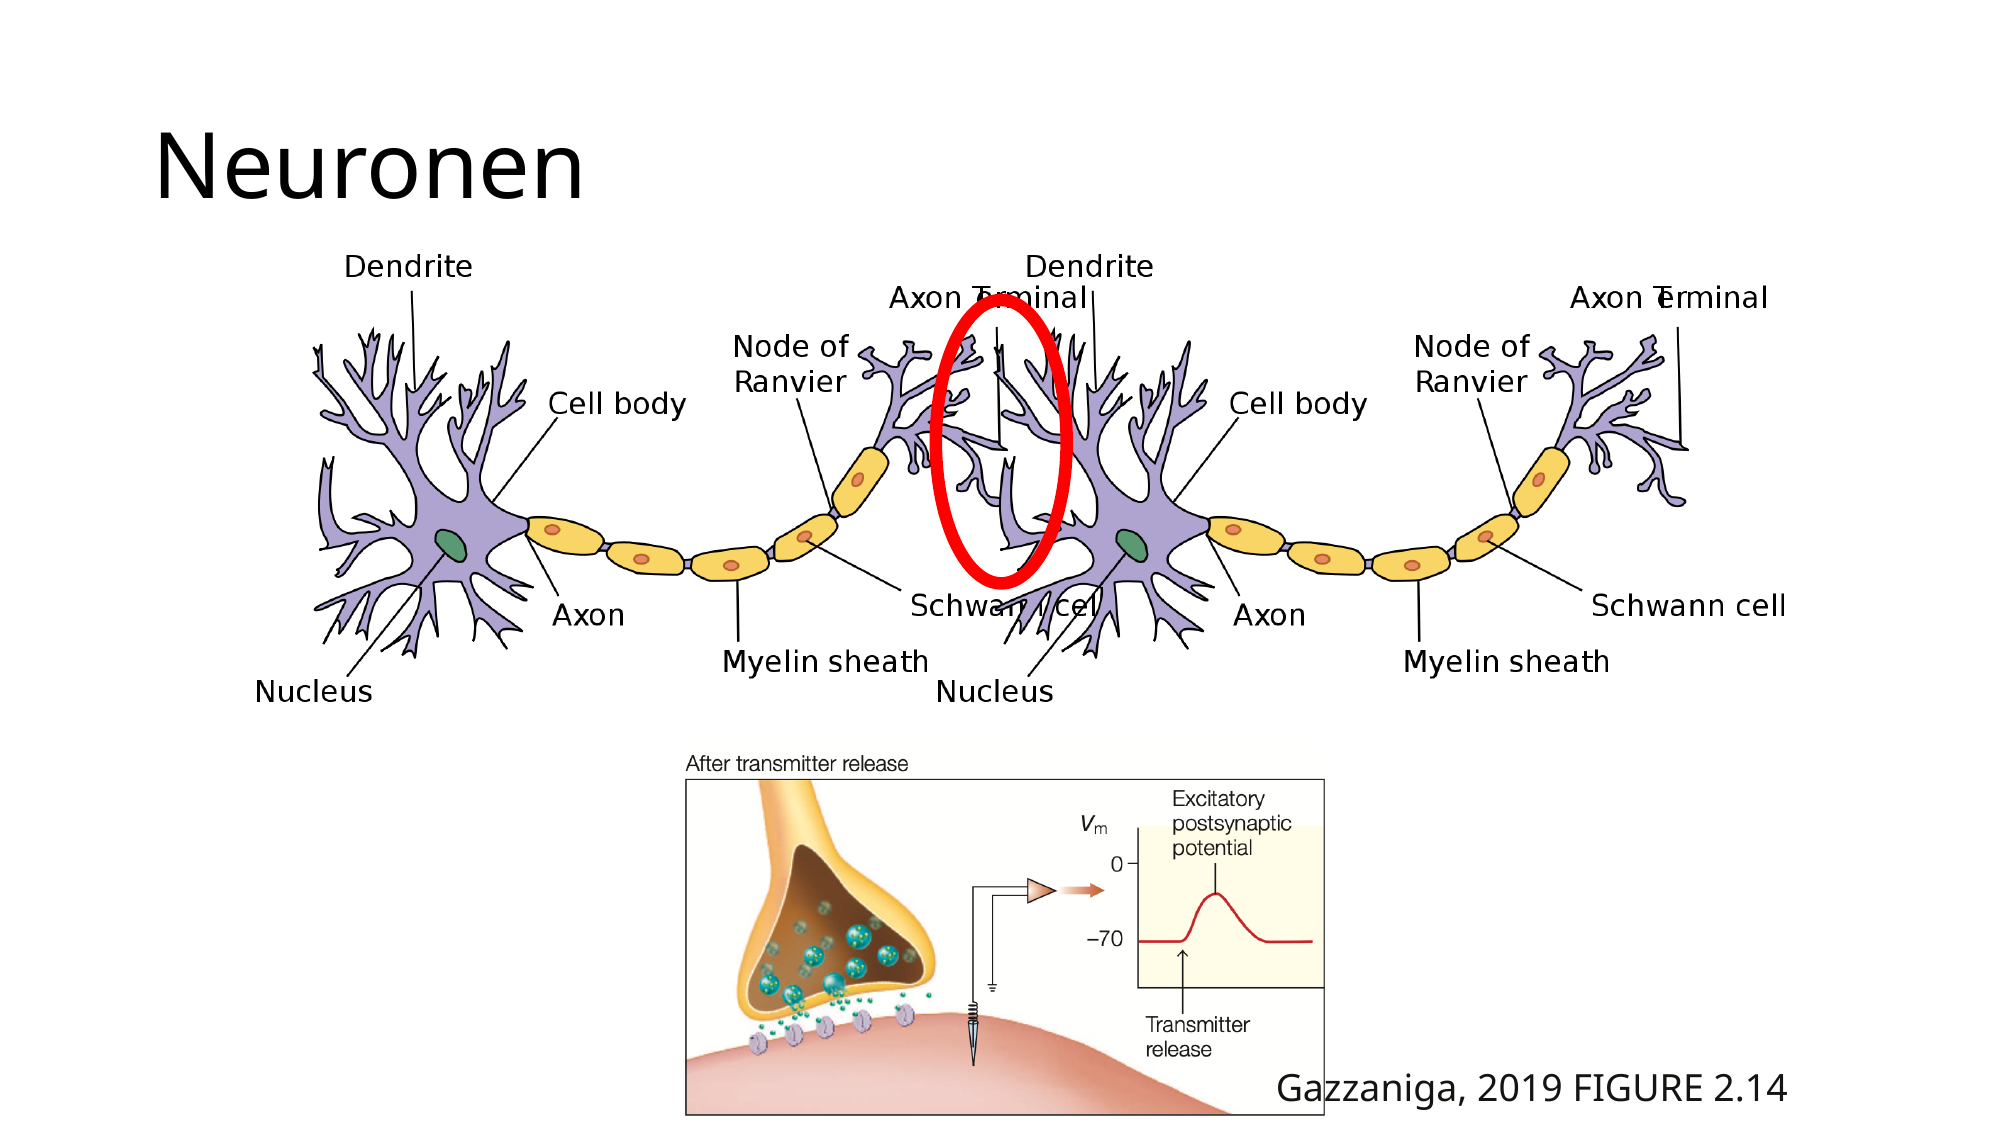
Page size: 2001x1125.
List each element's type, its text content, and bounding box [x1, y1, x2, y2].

picture [664, 743, 1336, 1125]
title Neuronen [137, 59, 1863, 278]
text_box Gazzaniga, 2019 FIGURE 2.14 [1336, 1056, 2000, 1117]
picture [254, 251, 1786, 708]
